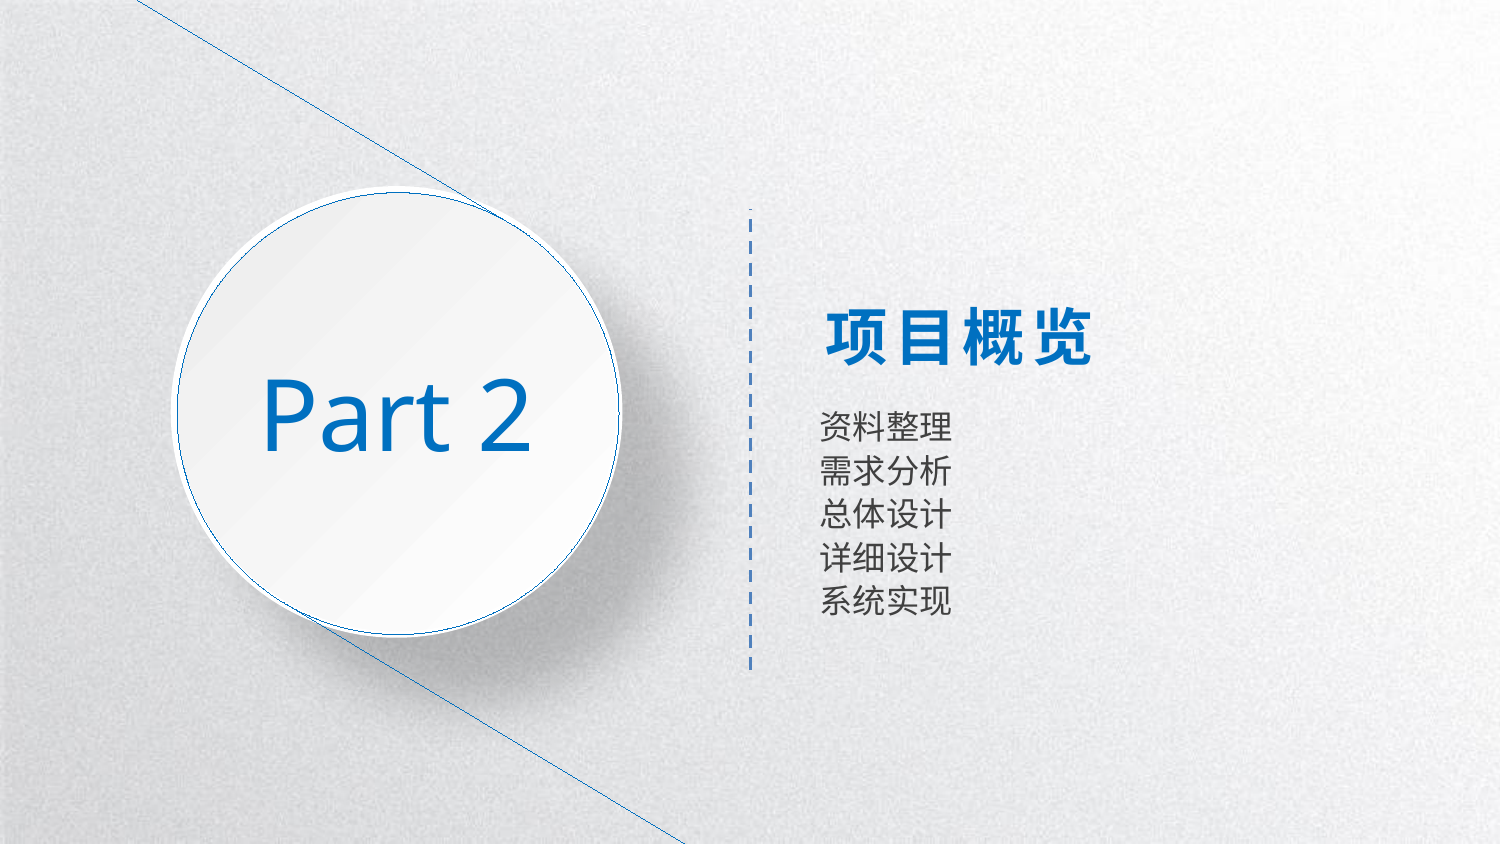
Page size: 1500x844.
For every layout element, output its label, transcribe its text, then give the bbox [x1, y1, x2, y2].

text_box 详细设计 [819, 537, 1128, 578]
text_box 项目概览 [810, 290, 1110, 381]
text_box 系统实现 [819, 580, 1128, 621]
text_box 资料整理 [819, 406, 1127, 446]
text_box 总体设计 [819, 493, 1128, 534]
text_box 需求分析 [819, 449, 1128, 490]
text_box Part 2 [171, 187, 622, 637]
picture [0, 0, 1500, 844]
text_box [288, 222, 620, 635]
text_box [177, 192, 508, 605]
